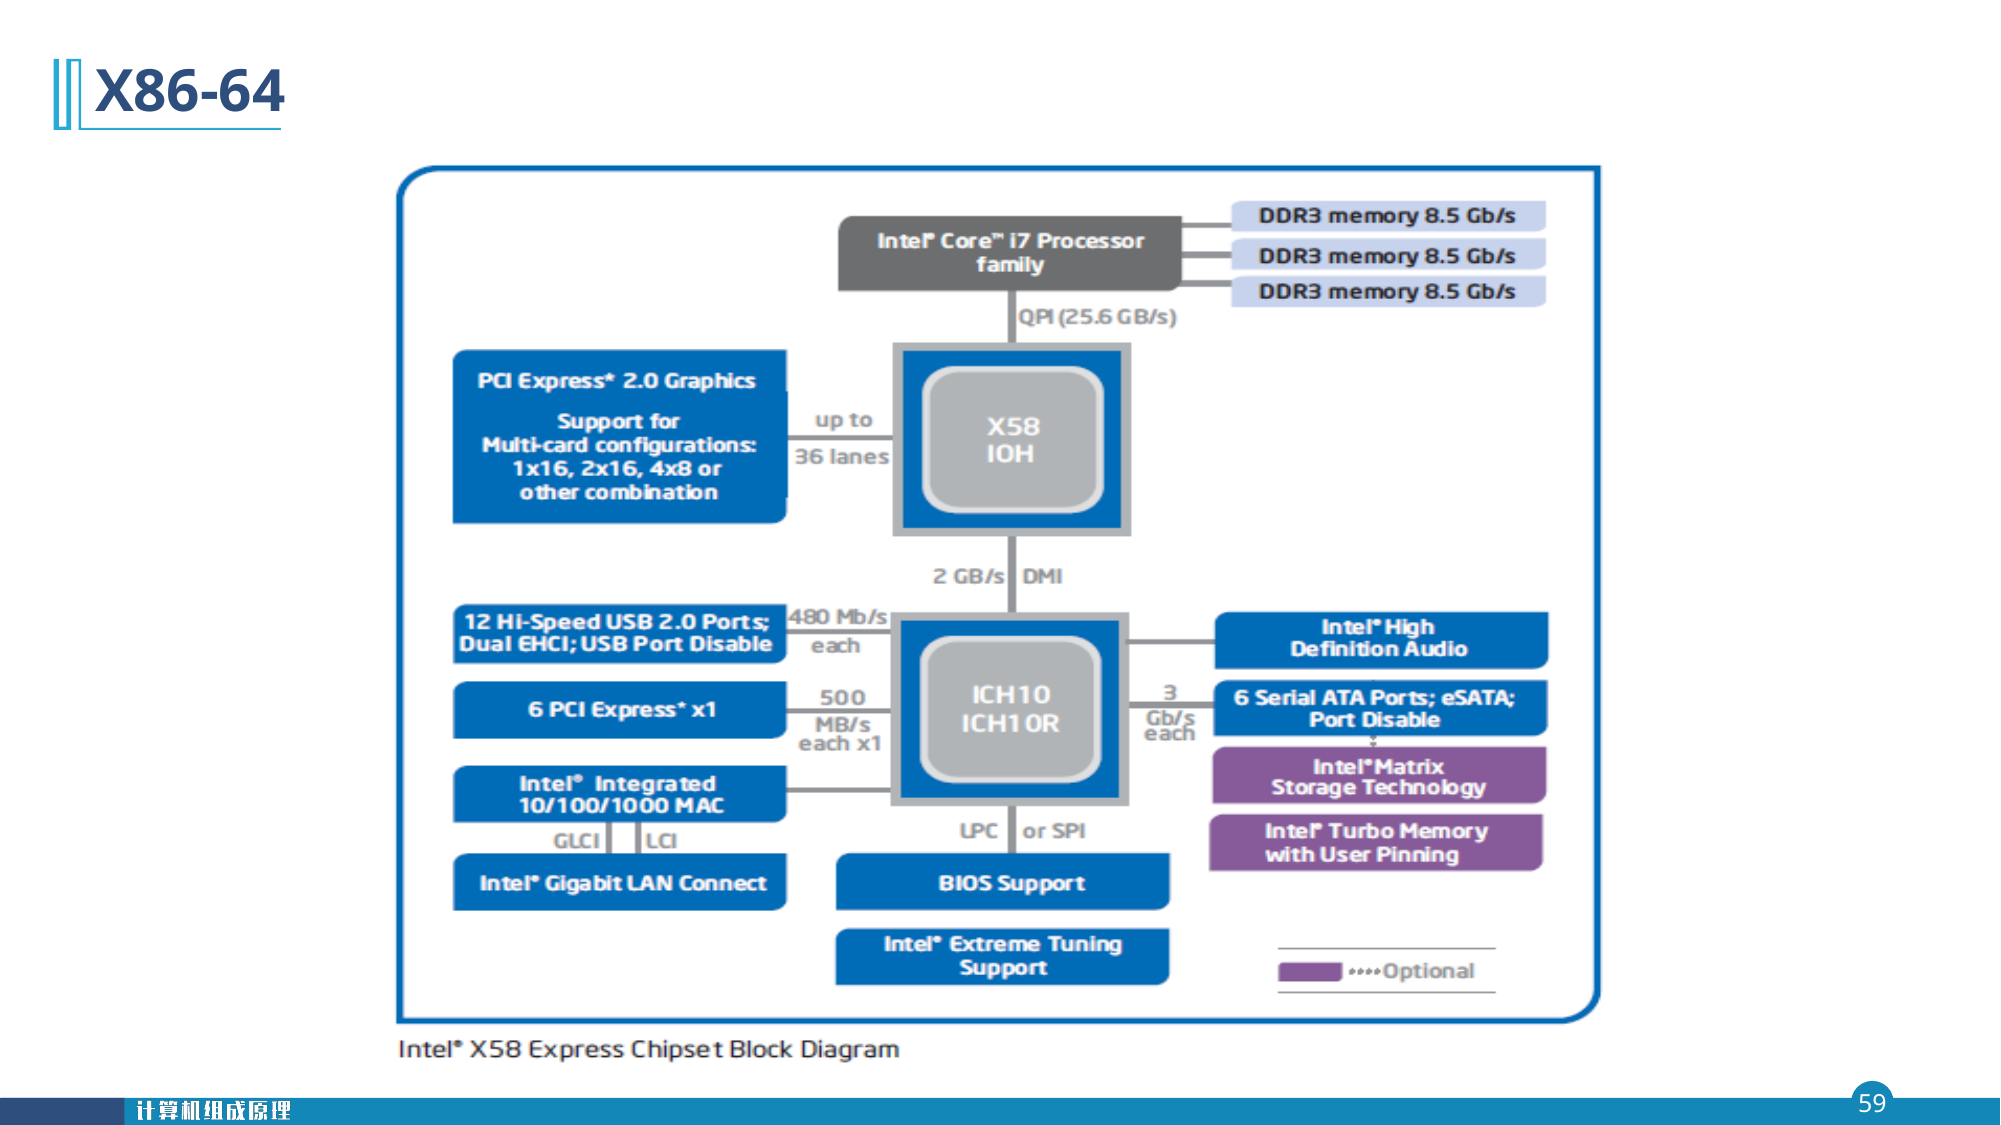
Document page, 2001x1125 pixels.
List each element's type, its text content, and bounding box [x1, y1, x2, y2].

title X86-64 [80, 42, 1805, 144]
picture [378, 154, 1622, 1088]
